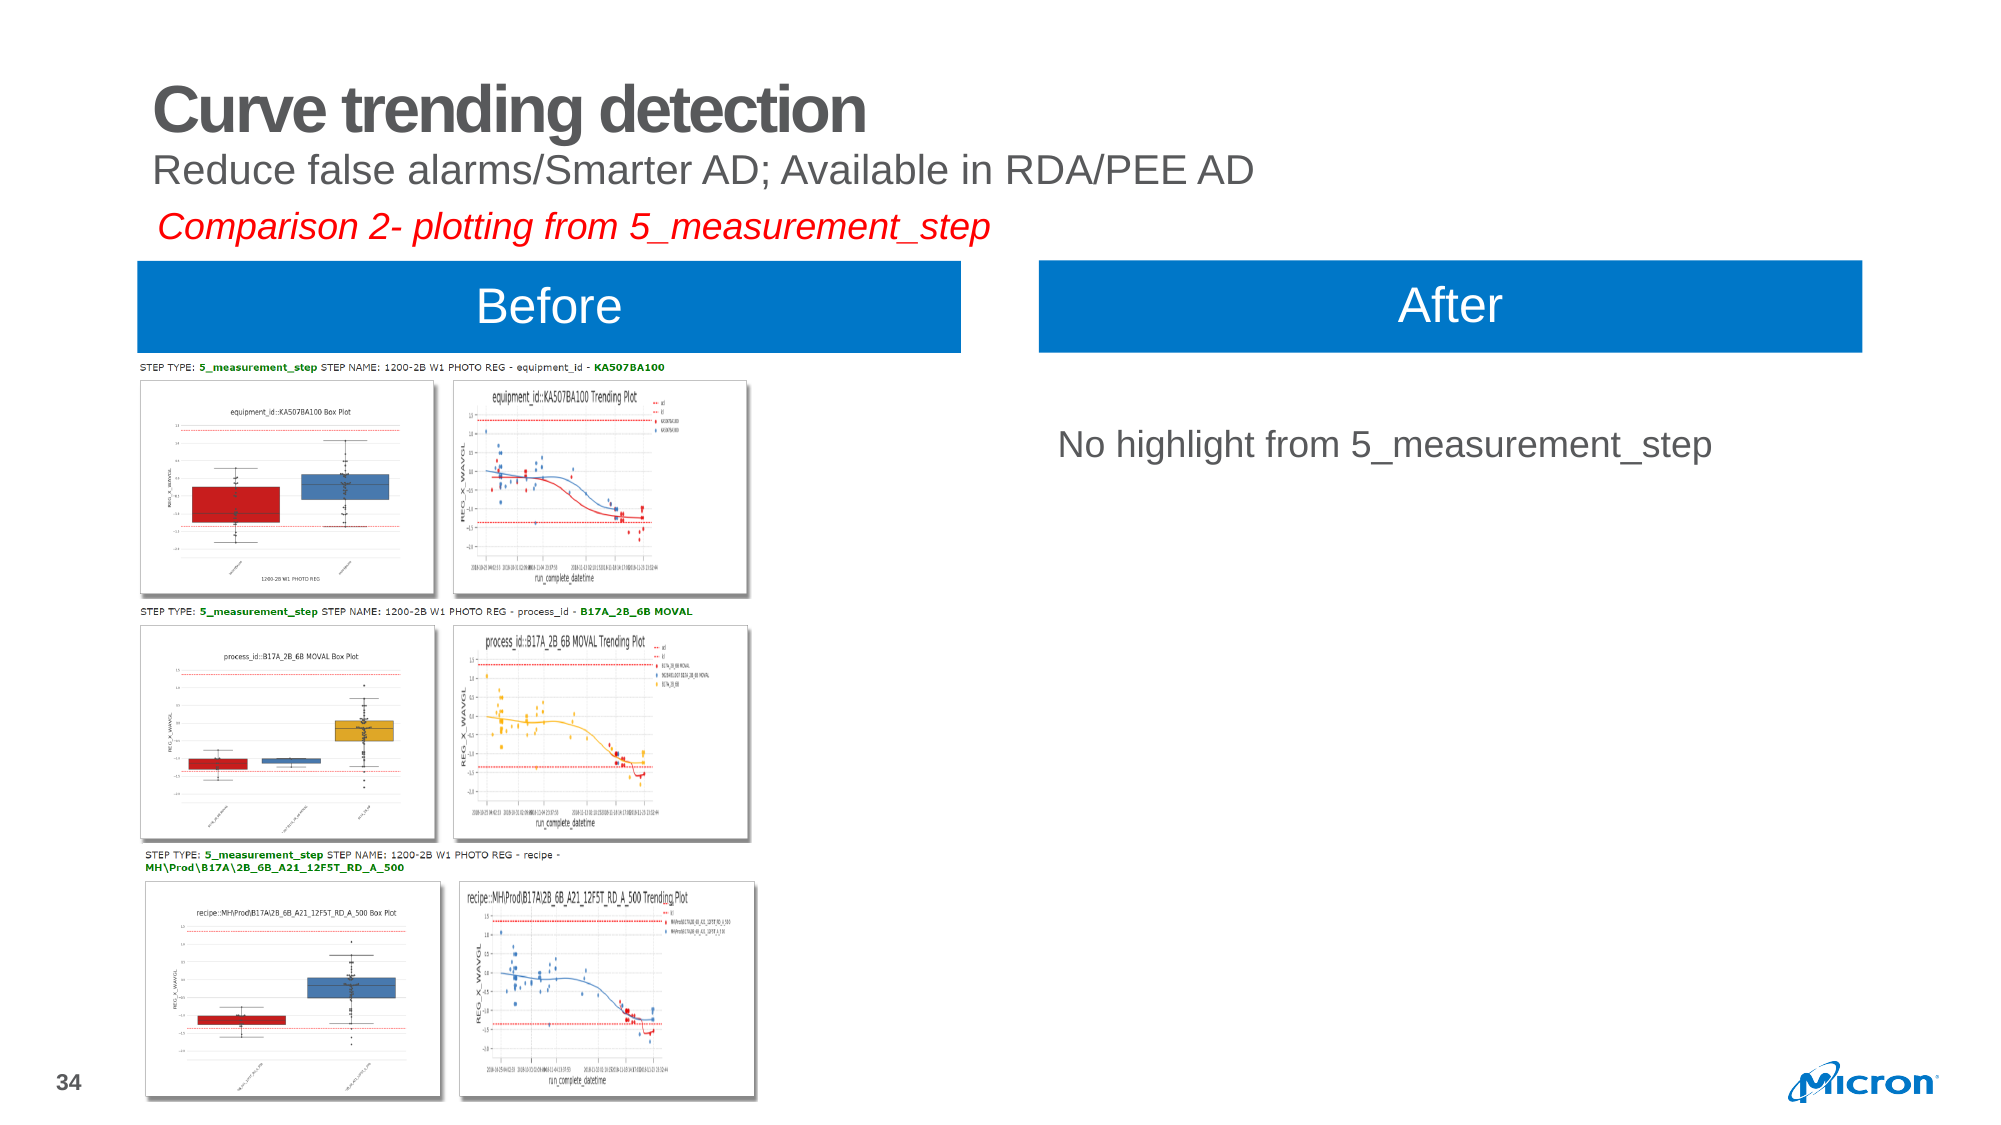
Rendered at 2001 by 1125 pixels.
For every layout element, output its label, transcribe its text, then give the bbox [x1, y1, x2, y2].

slide_number 34 [0, 1051, 138, 1112]
title Curve trending detection [137, 59, 1863, 163]
text_box No highlight from 5_measurement_step [1043, 412, 1728, 472]
text_box Reduce false alarms/Smarter AD; Available in RDA/PEE AD [137, 135, 1378, 200]
list Before [137, 260, 961, 353]
text_box Comparison 2- plotting from 5_measurement_step [142, 194, 1007, 255]
picture [137, 355, 752, 600]
picture [137, 601, 758, 1102]
footer Micron Confidential [138, 1051, 366, 1112]
picture [1788, 1061, 1939, 1103]
list After [1038, 260, 1863, 353]
